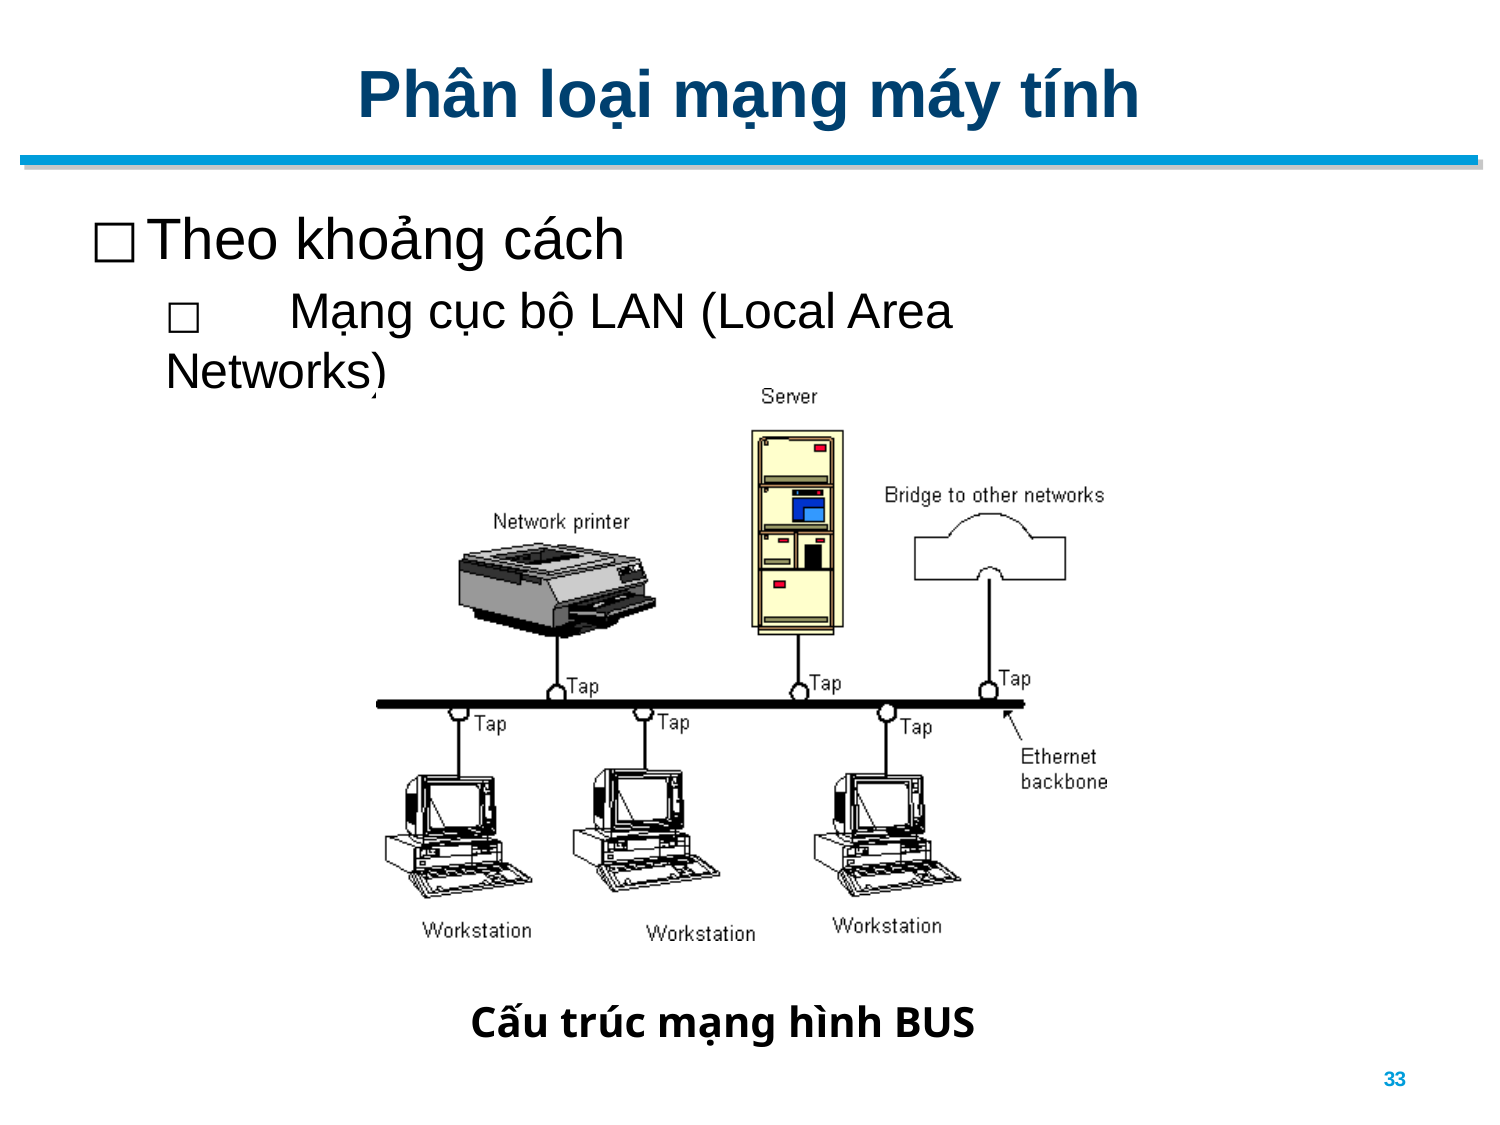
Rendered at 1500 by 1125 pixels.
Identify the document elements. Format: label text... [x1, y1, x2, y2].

slide_number 33 [1372, 1065, 1422, 1125]
picture [376, 388, 1107, 941]
text_box Theo khoảng cách □ Mạng cục bộ LAN (Local Area Networks) [88, 191, 1121, 398]
text_box Cấu trúc mạng hình BUS [468, 994, 1041, 1047]
title Phân loại mạng máy tính [13, 23, 1487, 239]
